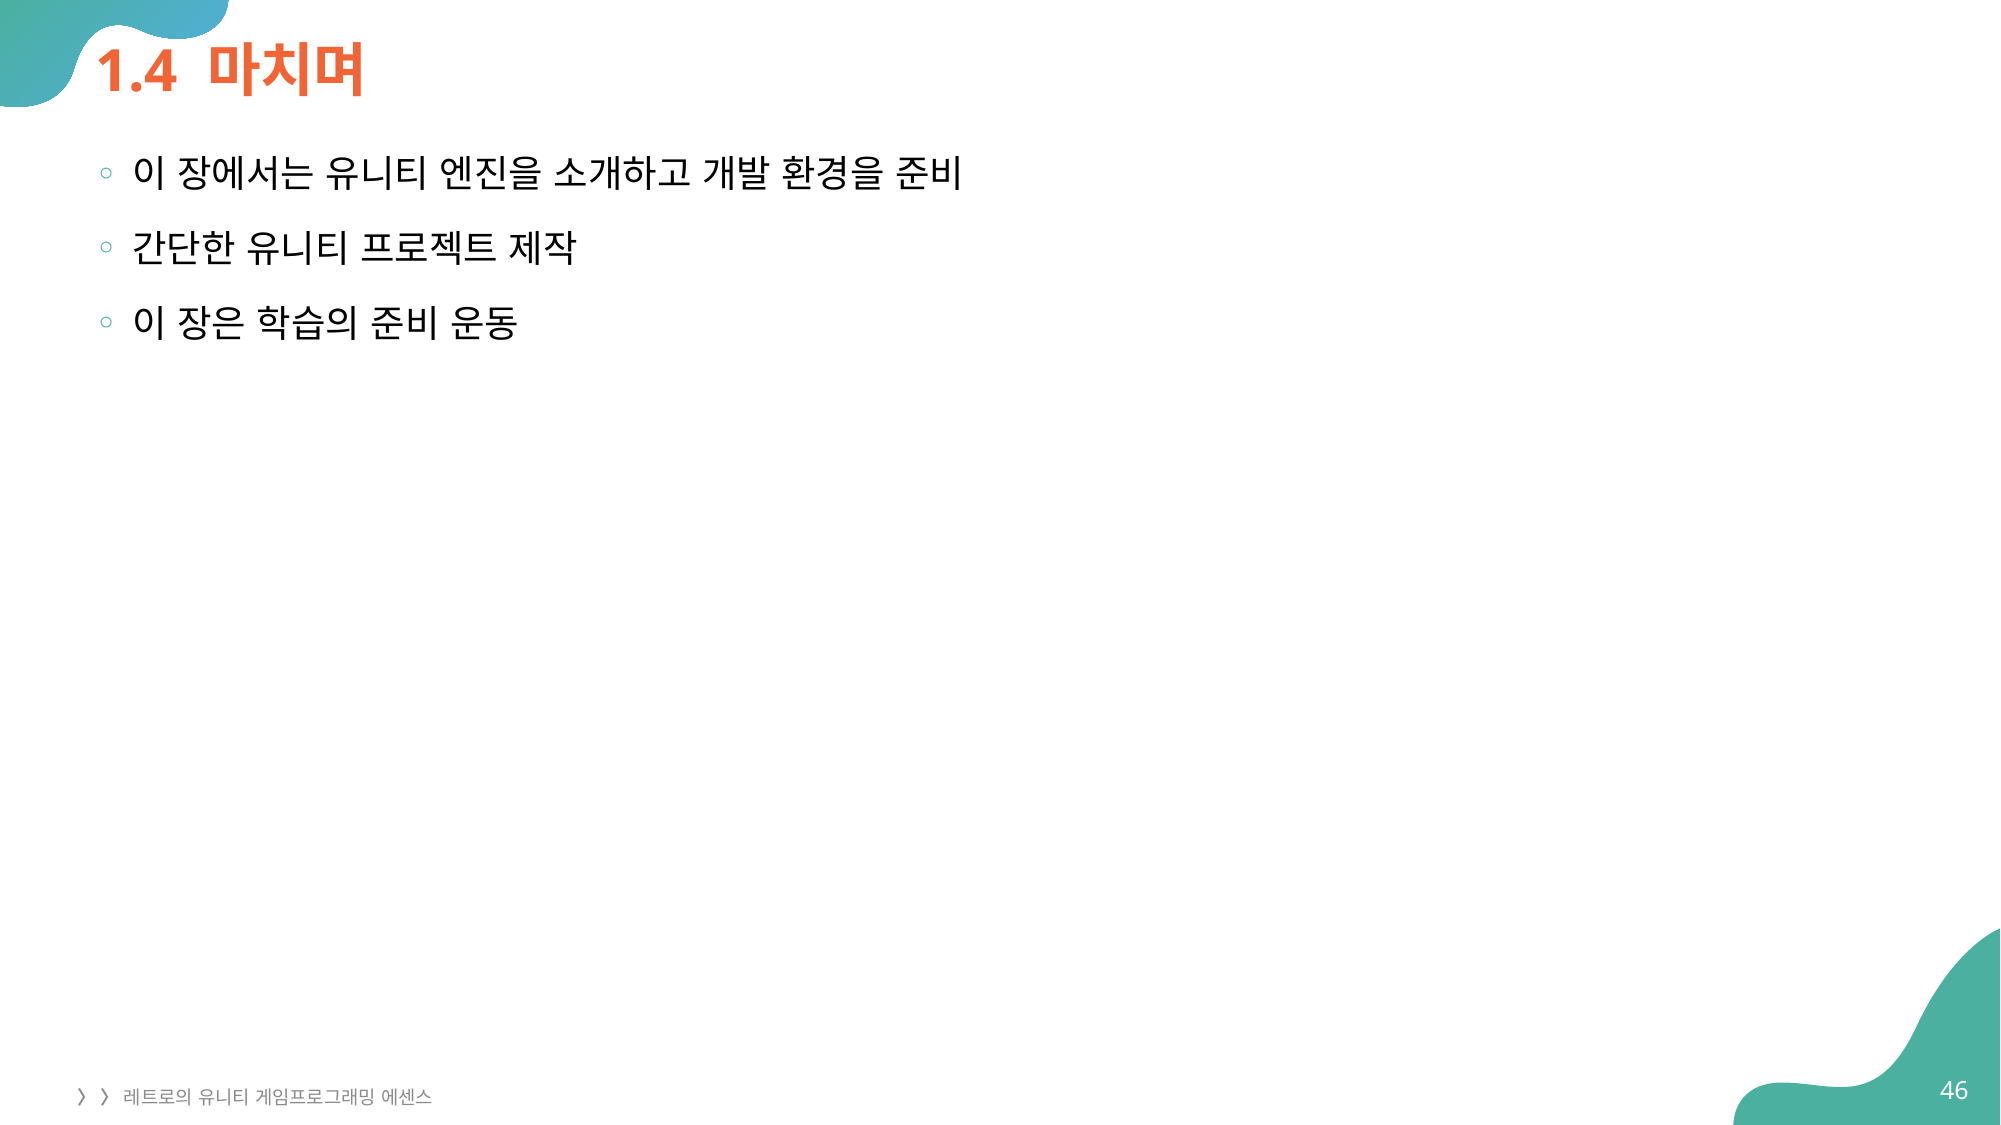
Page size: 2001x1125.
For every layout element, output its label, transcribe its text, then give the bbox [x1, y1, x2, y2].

title 1.4 마치며 [79, 17, 1931, 128]
list 이 장에서는 유니티 엔진을 소개하고 개발 환경을 준비 간단한 유니티 프로젝트 제작 이 장은 학습의 준비 운동 [79, 133, 1931, 493]
slide_number 46 [1917, 1061, 1984, 1122]
footer 〉 〉 레트로의 유니티 게임프로그래밍 에센스 [63, 1085, 738, 1109]
